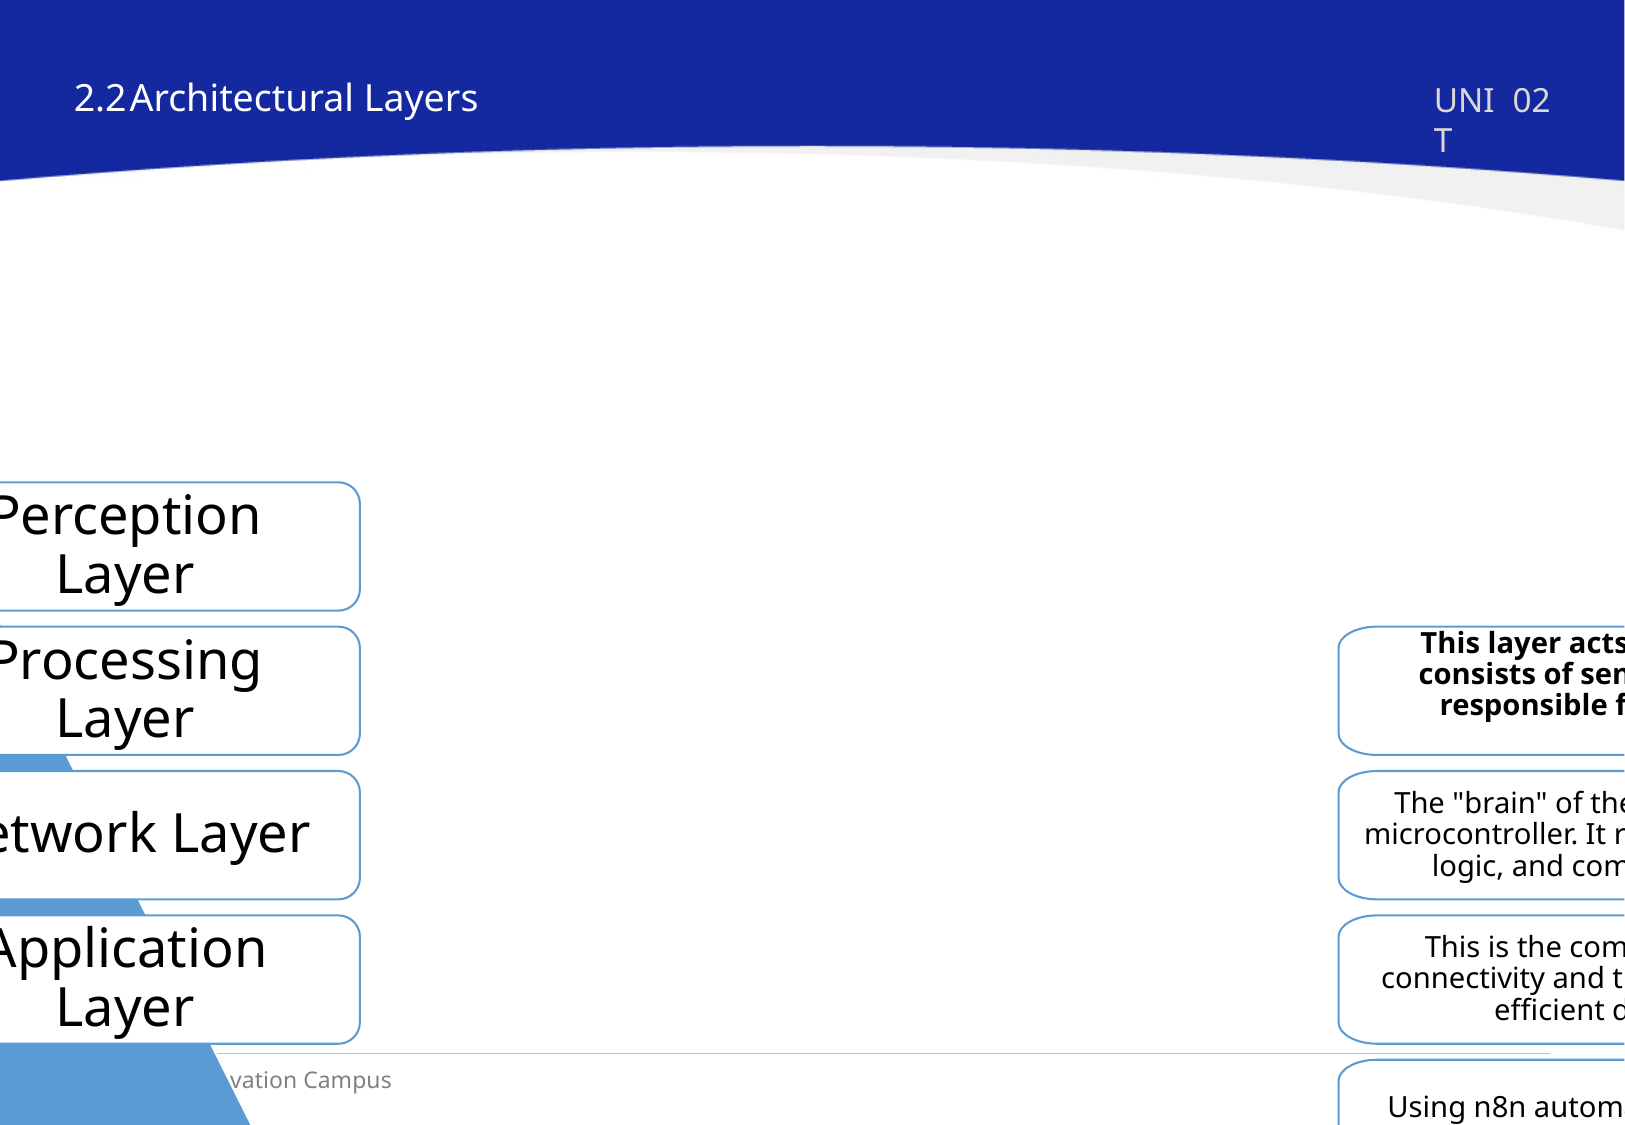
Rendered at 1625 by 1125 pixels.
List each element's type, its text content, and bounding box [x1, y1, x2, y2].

picture [0, 0, 1625, 1125]
text_box Using n8n automation platform to connect to InfluxDB and send notifications to users via Telegram [1337, 1058, 1625, 1125]
text_box The "brain" of the system, centered around the ESP32 microcontroller. It reads data, executes automated control logic, and communicates with the network layer. [1337, 769, 1625, 901]
text_box This layer acts as the "senses" of the system. It consists of sensors (DHT22, soil moisture, light) responsible for gathering raw data from the environment [1337, 625, 1625, 756]
list Architectural Layers [129, 73, 1283, 120]
list UNIT [1433, 78, 1511, 120]
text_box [0, 409, 360, 1125]
list 2.2 [73, 73, 127, 120]
list 02 [1511, 78, 1551, 120]
text_box This is the communication bridge, using Wi-Fi for connectivity and the MQTT protocol for lightweight and efficient data transmission to the cloud [1337, 914, 1625, 1045]
